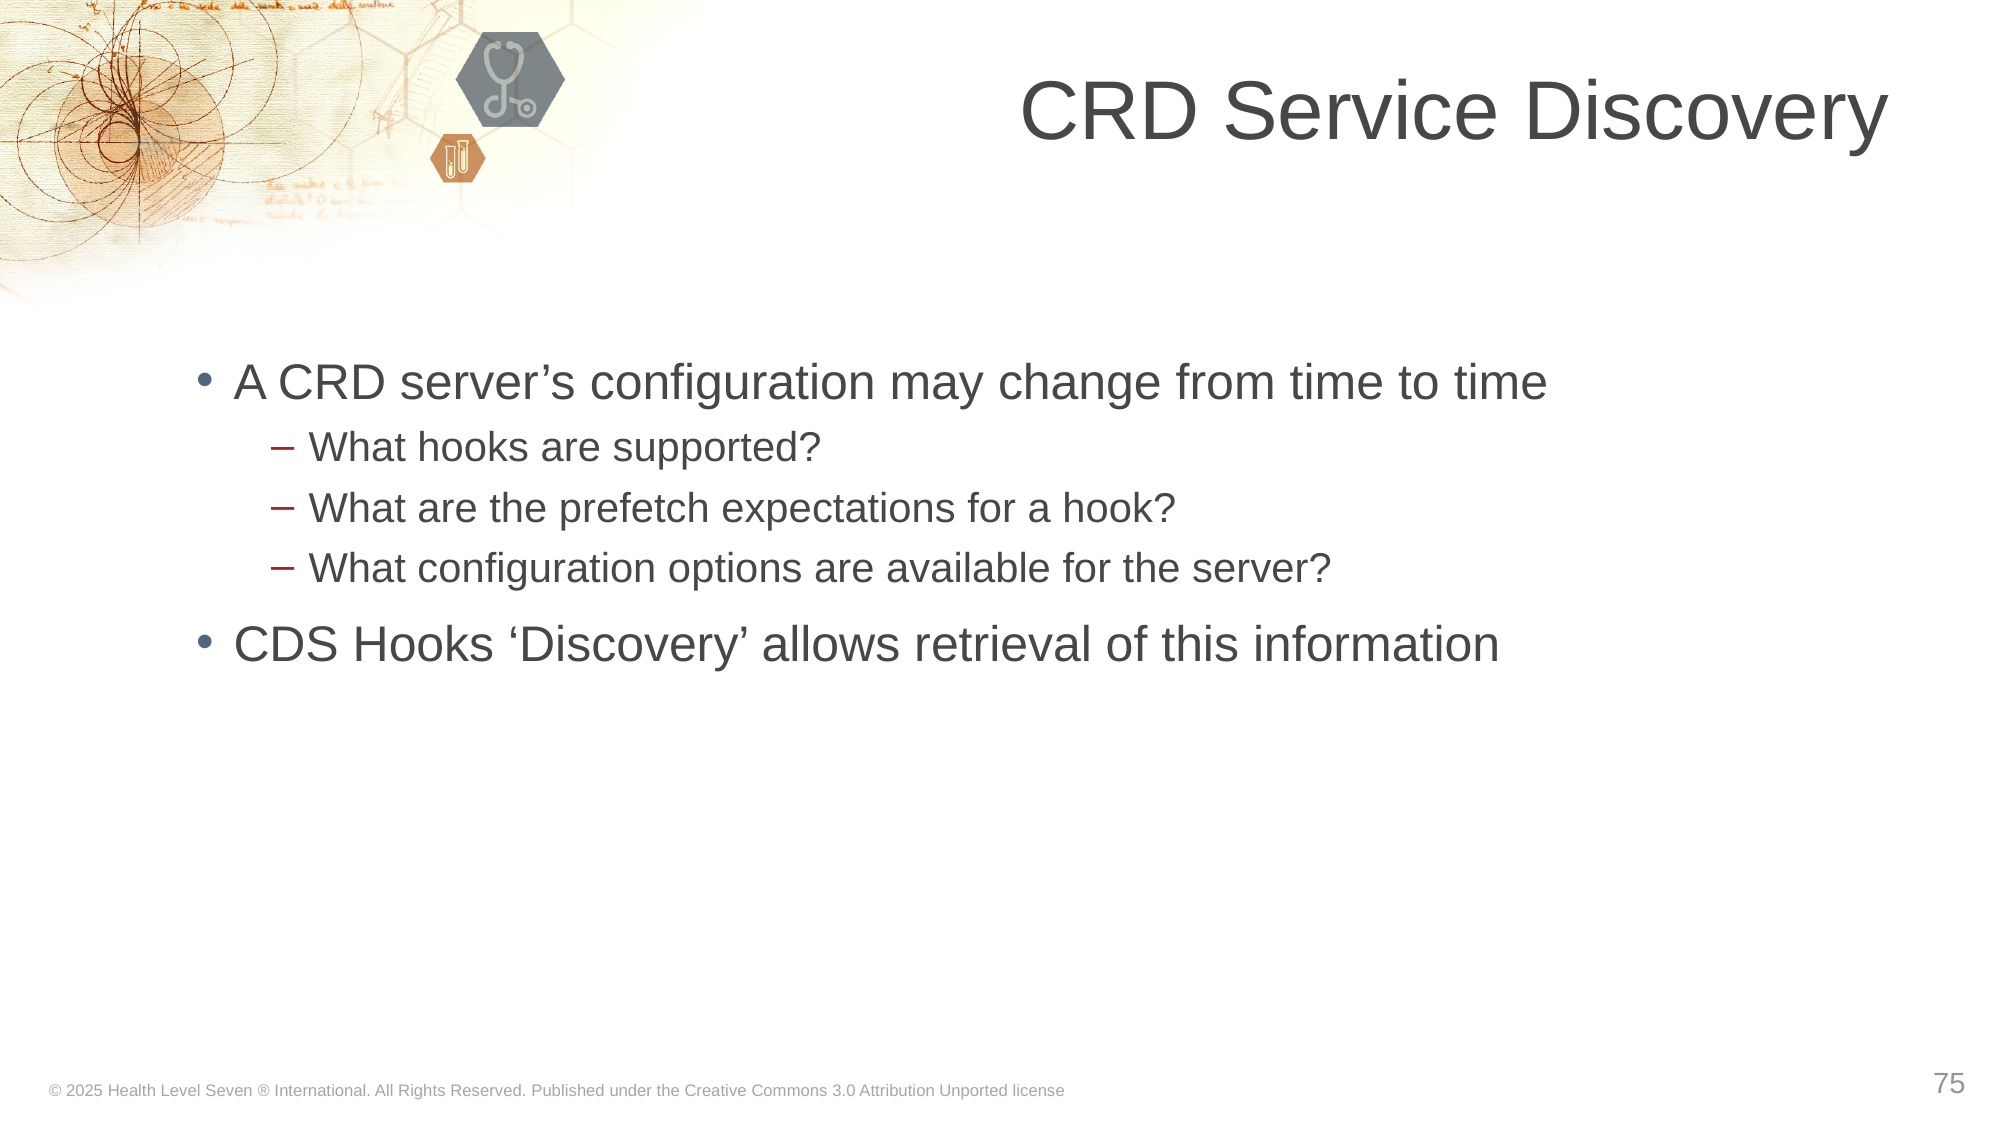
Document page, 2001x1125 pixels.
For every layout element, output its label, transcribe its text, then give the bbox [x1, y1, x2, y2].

title CRD Service Discovery [648, 59, 1904, 188]
list A CRD server’s configuration may change from time to time What hooks are supported? What are the prefetch expectations for a hook? What configuration options are available for the server? CDS Hooks ‘Discovery’ allows retrieval of this information [181, 342, 1904, 1016]
picture [0, 0, 706, 310]
slide_number 75 [1515, 1064, 1966, 1125]
